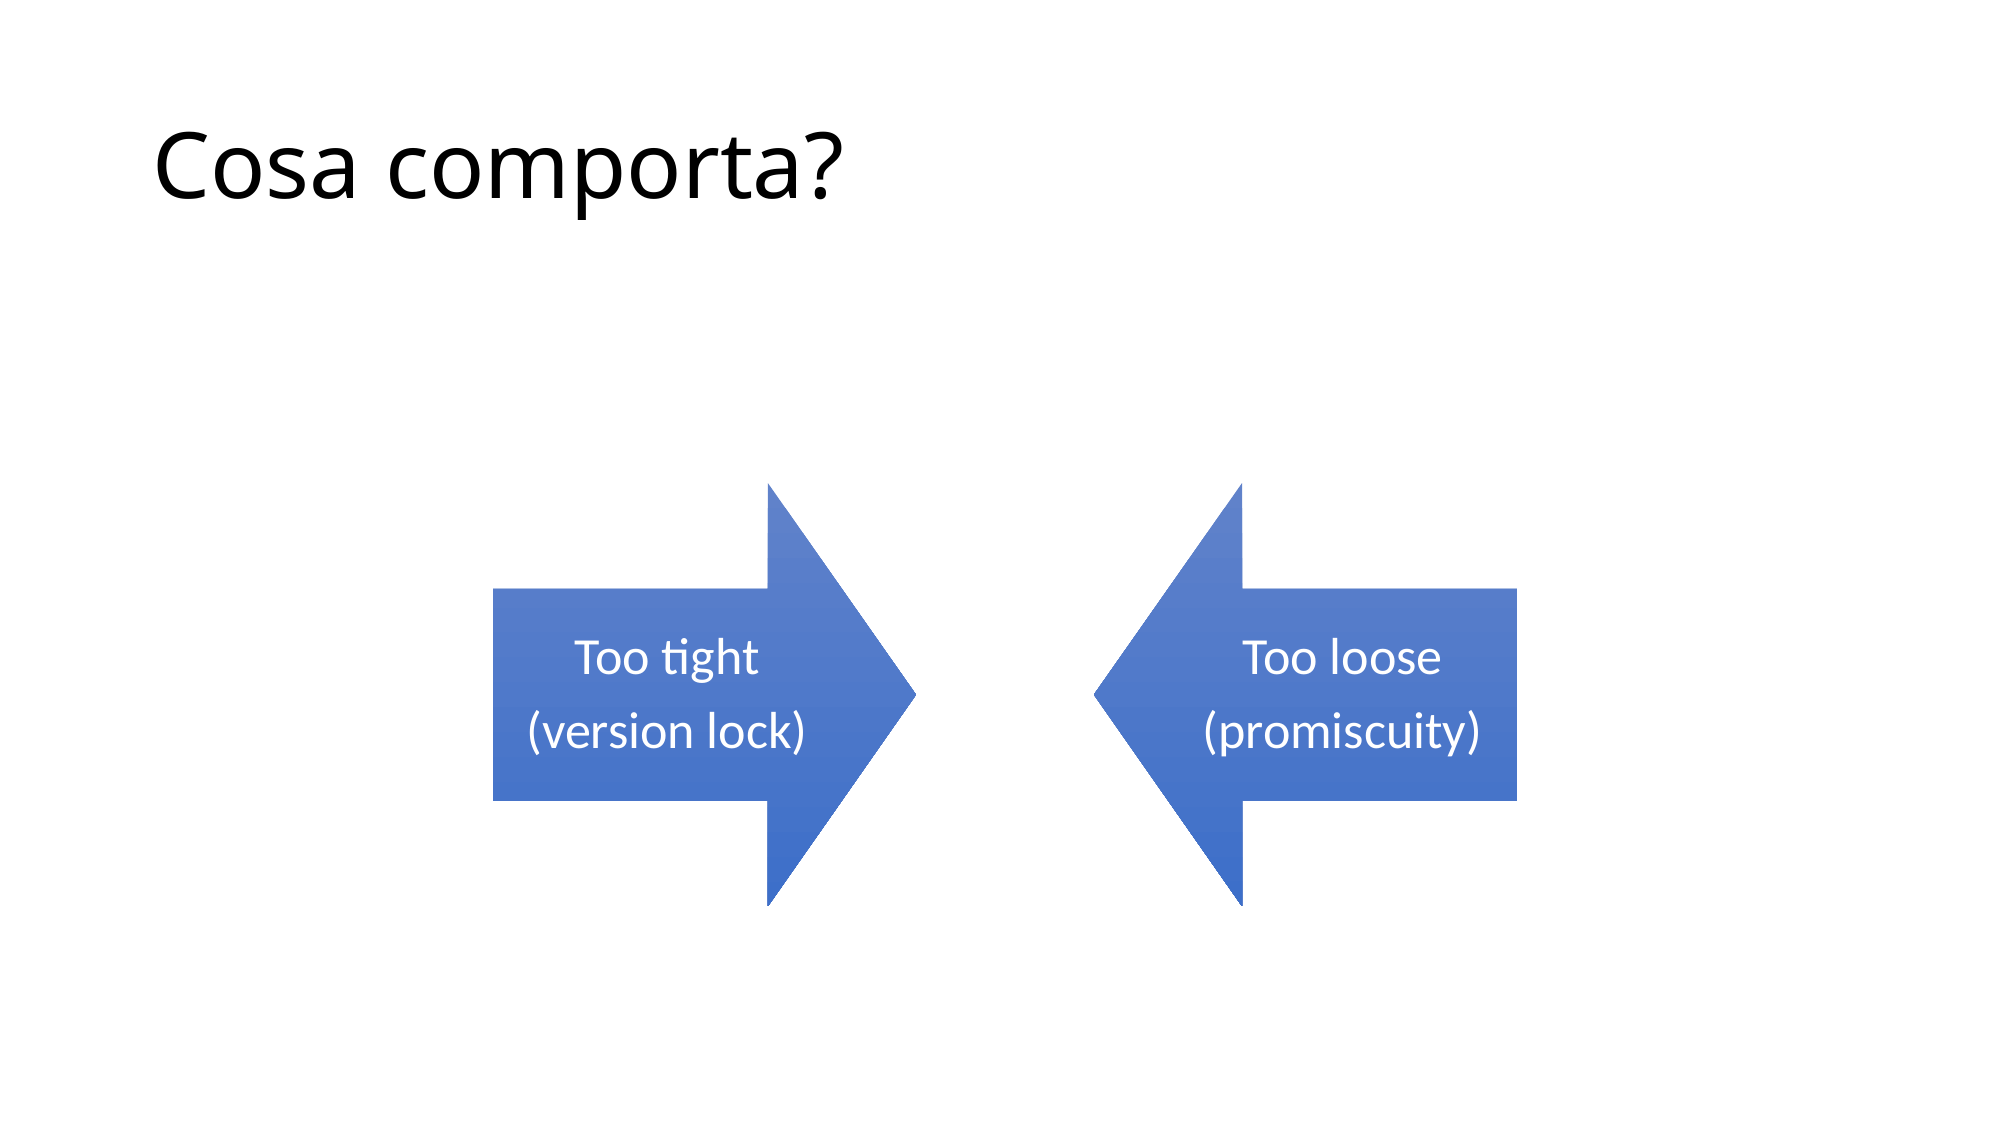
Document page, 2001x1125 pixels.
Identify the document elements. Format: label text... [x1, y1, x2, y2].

title Cosa comporta? [137, 59, 1863, 278]
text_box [492, 482, 1518, 907]
